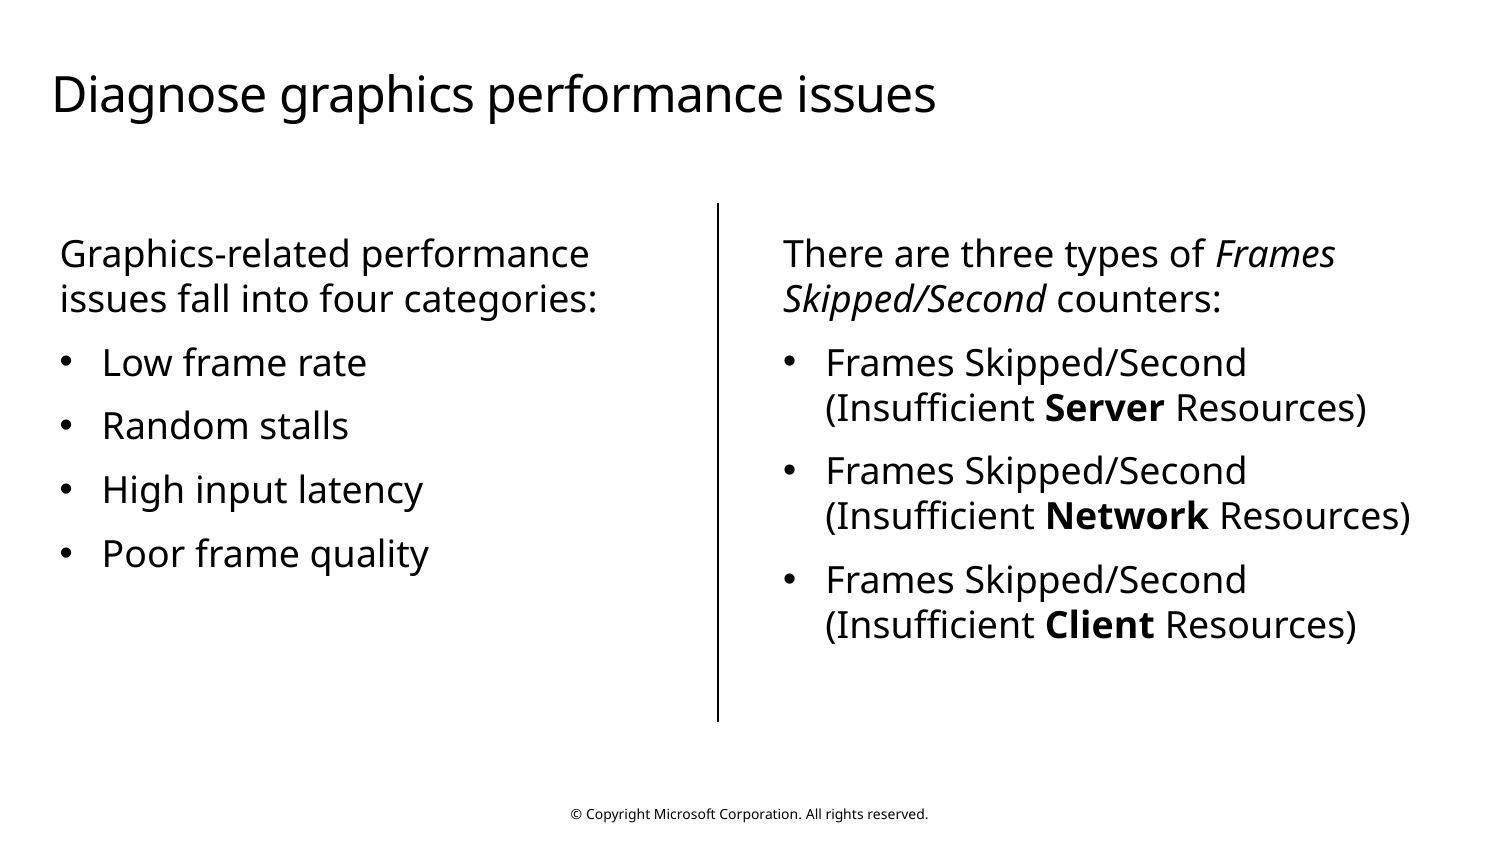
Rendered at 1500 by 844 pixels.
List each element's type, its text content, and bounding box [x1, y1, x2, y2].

text_box Graphics-related performance issues fall into four categories: Low frame rate Random stalls High input latency Poor frame quality [44, 222, 717, 583]
title Diagnose graphics performance issues [51, 54, 1447, 138]
text_box There are three types of Frames Skipped/Second counters: Frames Skipped/Second (Insufficient Server Resources) Frames Skipped/Second (Insufficient Network Resources) Frames Skipped/Second (Insufficient Client Resources) [768, 222, 1500, 654]
